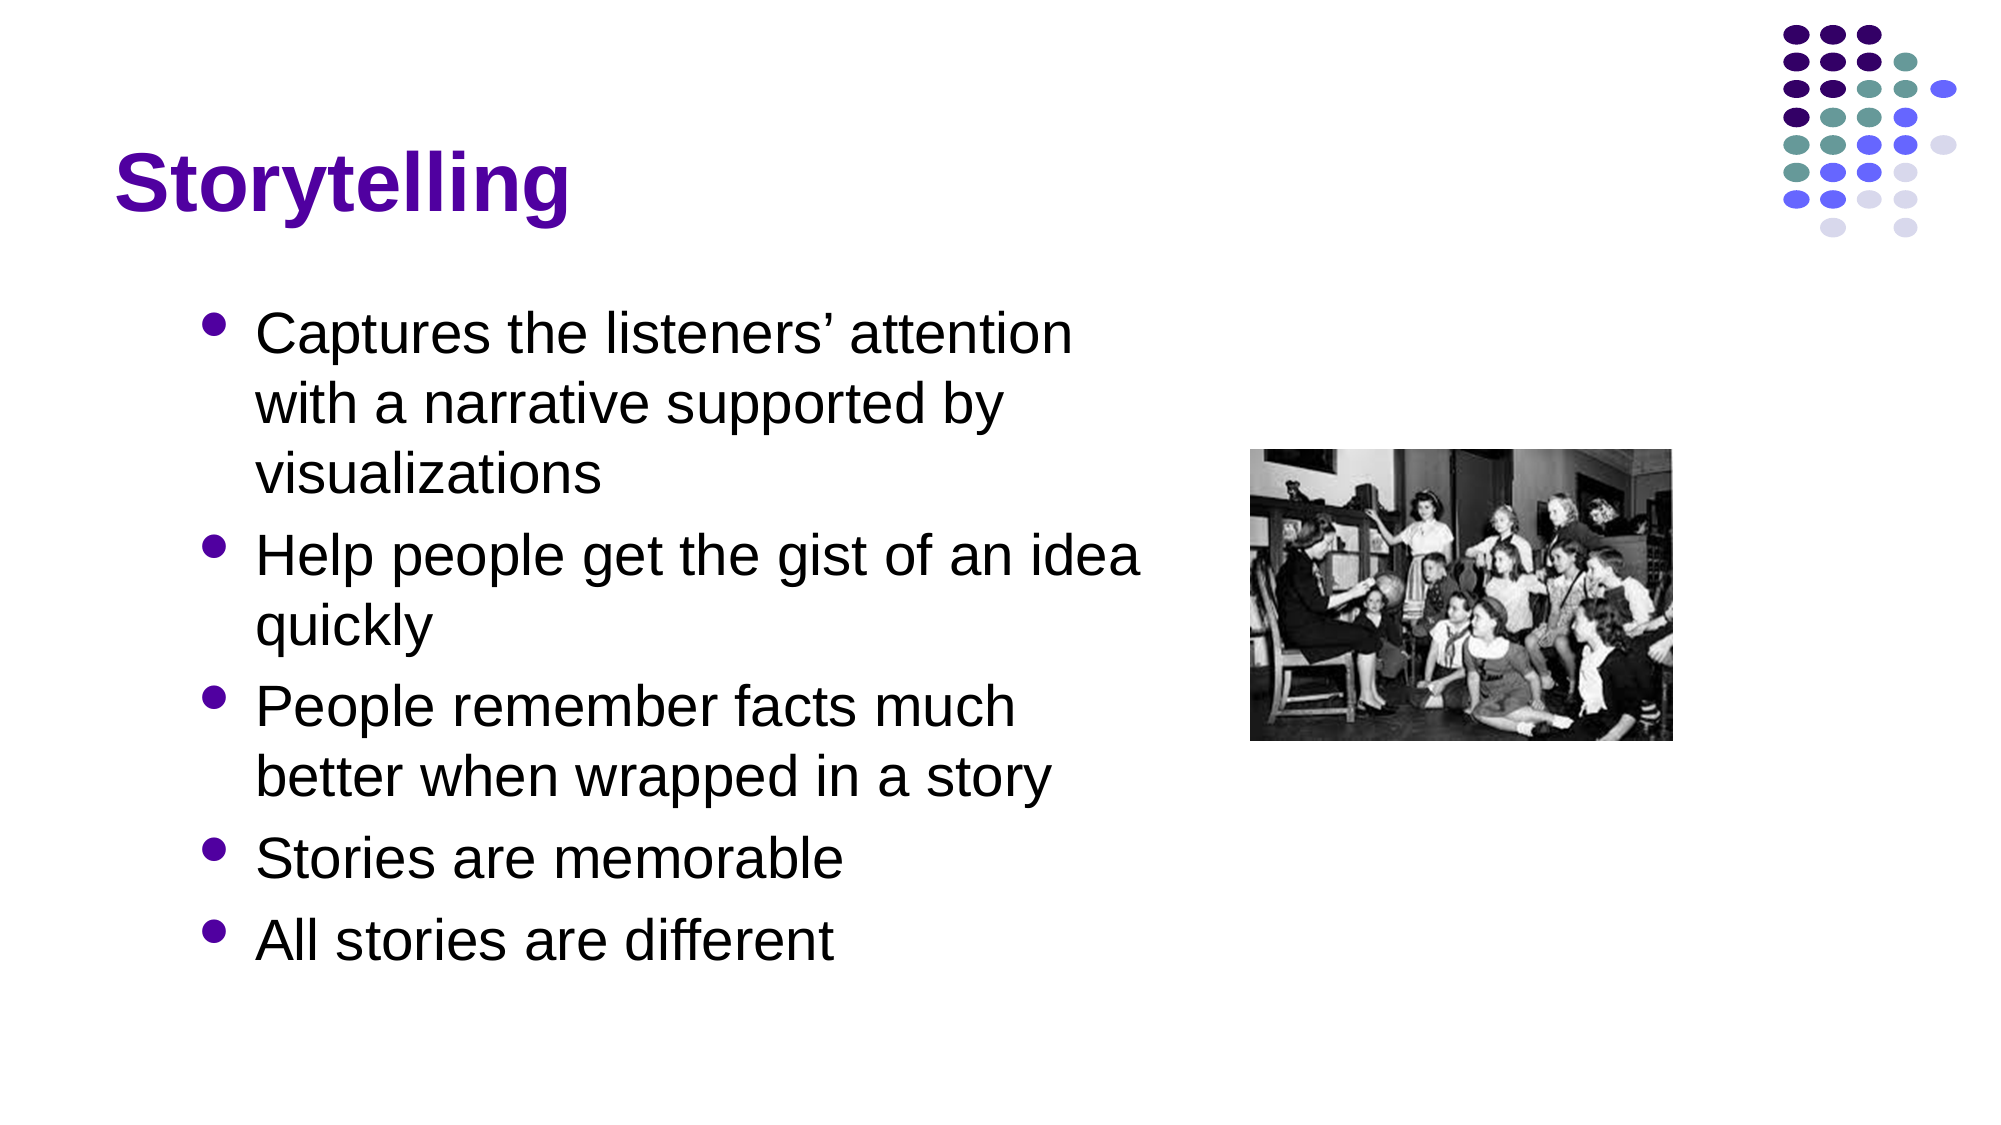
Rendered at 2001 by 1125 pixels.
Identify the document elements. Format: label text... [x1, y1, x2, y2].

list Captures the listeners’ attention with a narrative supported by visualizations Help people get the gist of an idea quickly People remember facts much better when wrapped in a story Stories are memorable All stories are different [183, 287, 1172, 1057]
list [1249, 449, 1674, 742]
title Storytelling [99, 44, 758, 236]
